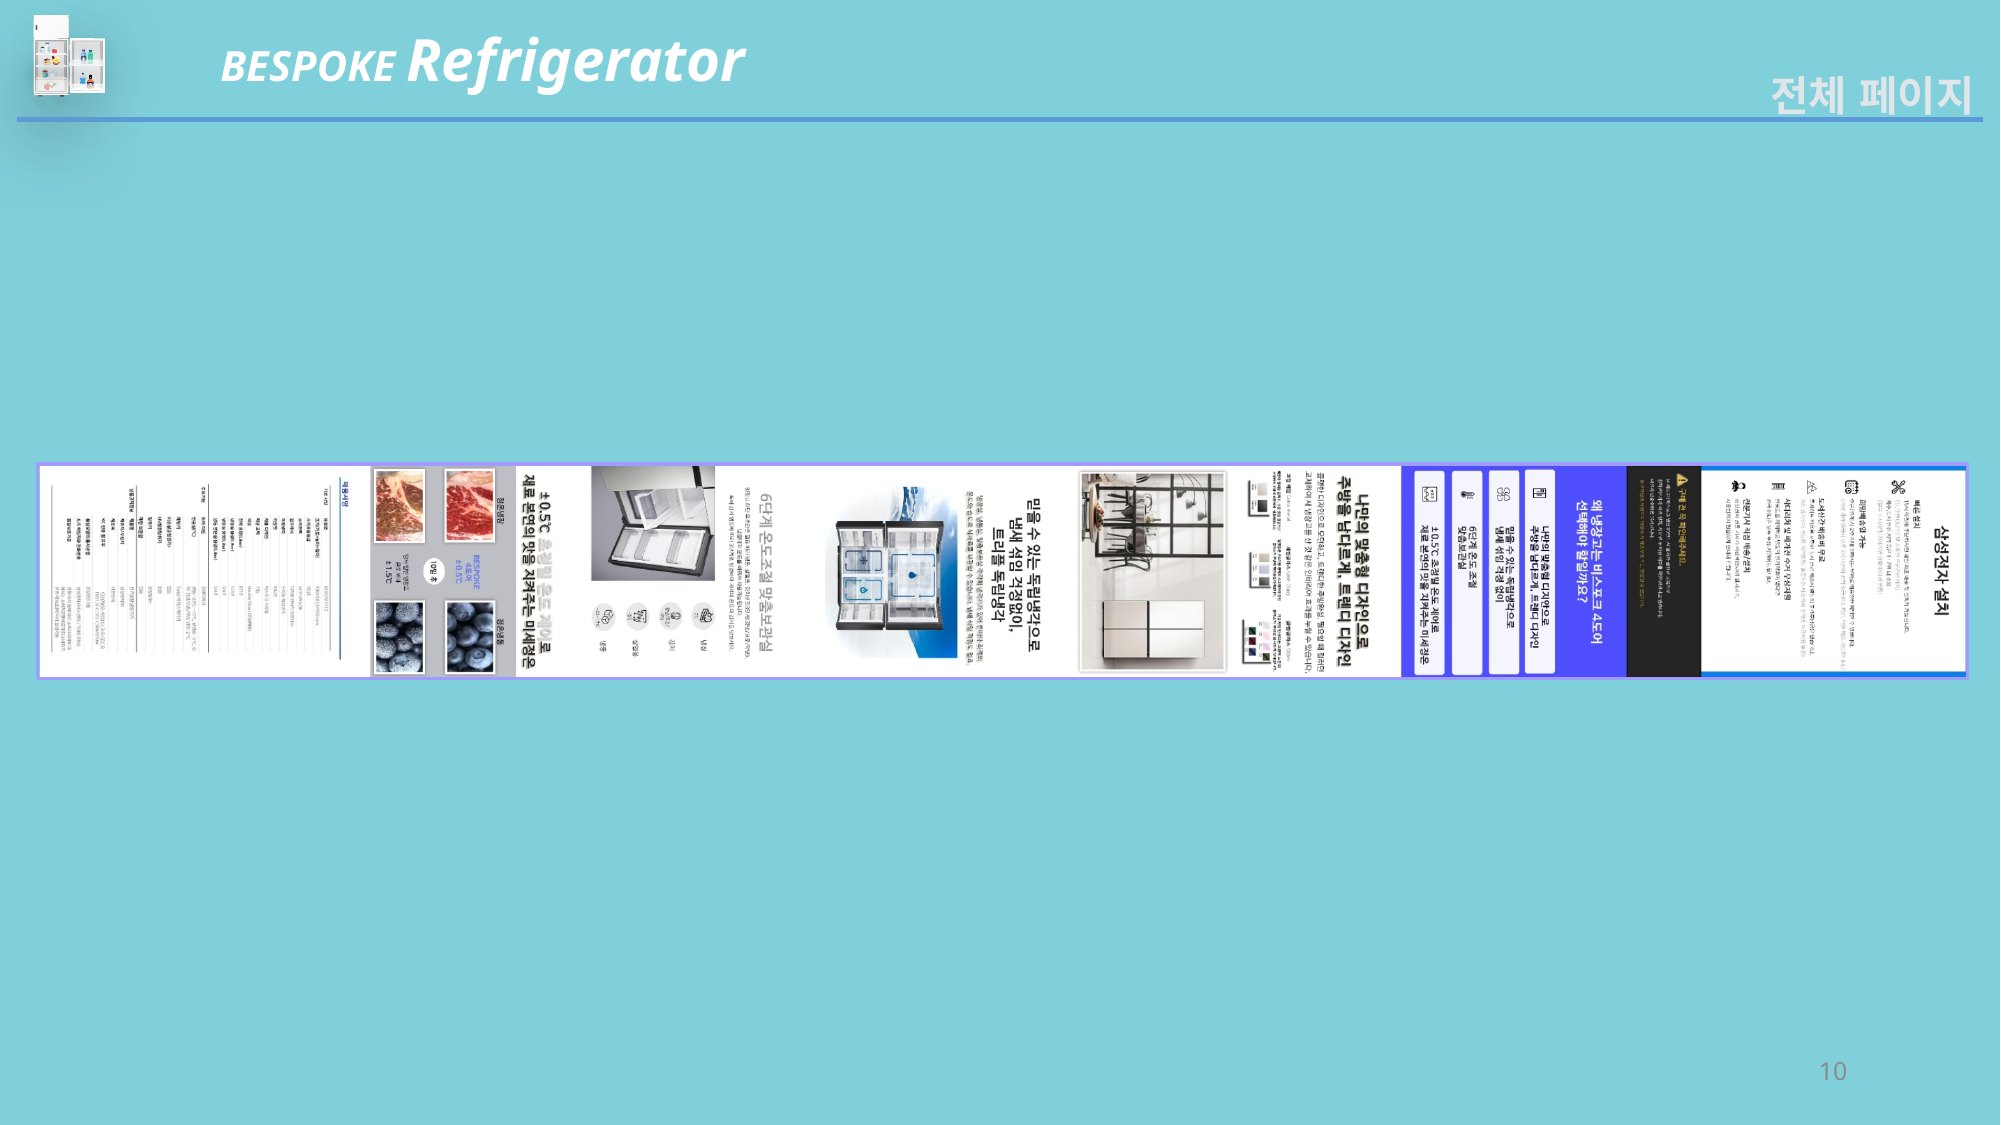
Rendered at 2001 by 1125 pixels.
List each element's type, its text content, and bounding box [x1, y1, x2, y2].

text_box 전체 페이지 [1489, 37, 2000, 127]
slide_number 10 [1412, 1042, 1863, 1103]
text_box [33, 15, 105, 97]
picture [41, 0, 1965, 1125]
text_box BESPOKE Refrigerator [99, 15, 866, 101]
